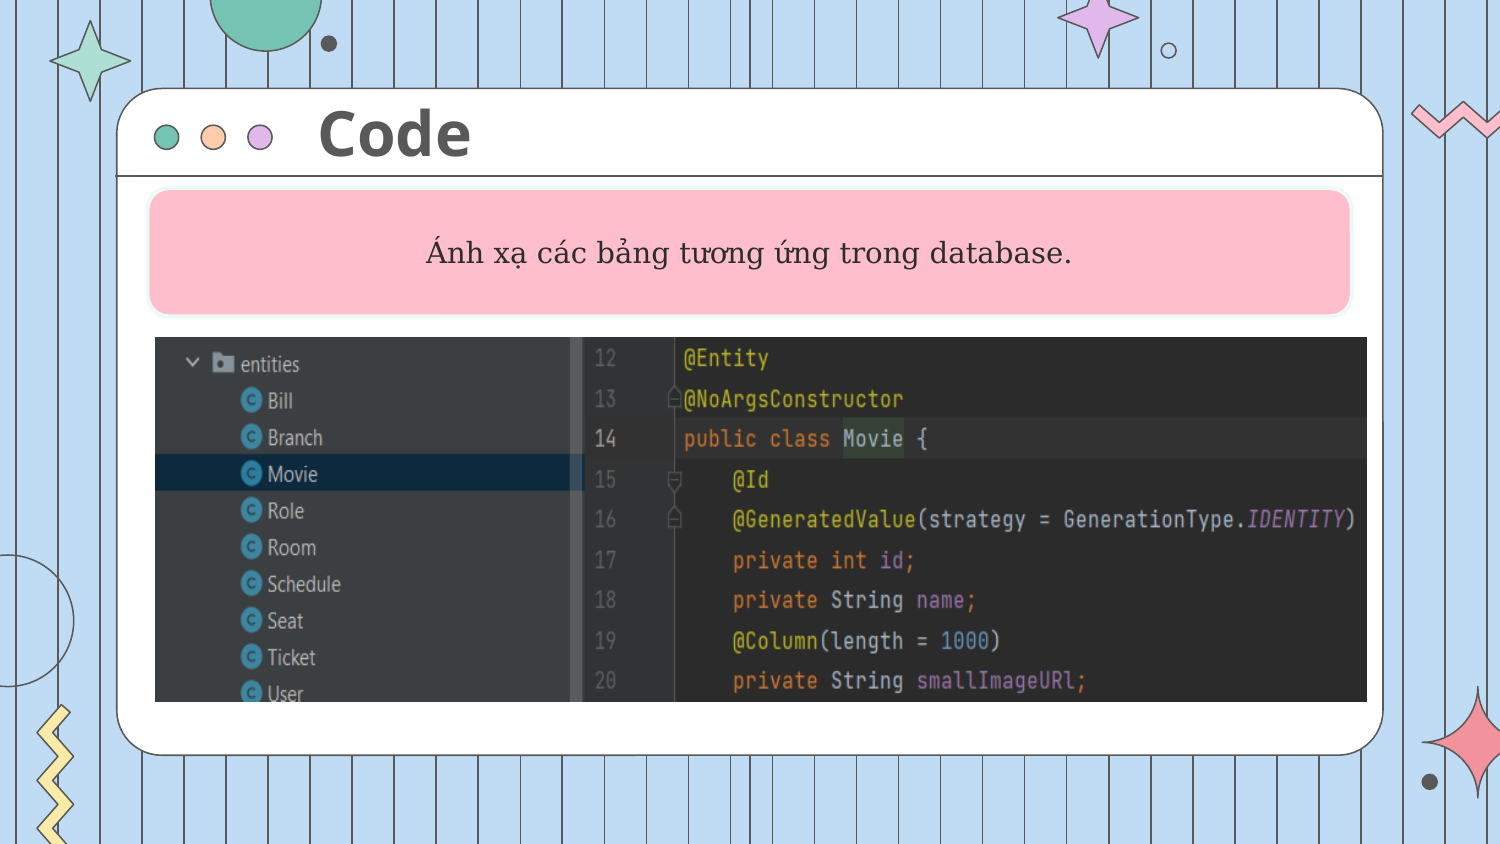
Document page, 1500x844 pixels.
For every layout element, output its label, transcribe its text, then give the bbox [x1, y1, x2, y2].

title Code [302, 88, 1340, 175]
picture [155, 337, 1367, 702]
text_box Ánh xạ các bảng tương ứng trong database. [145, 185, 1354, 319]
